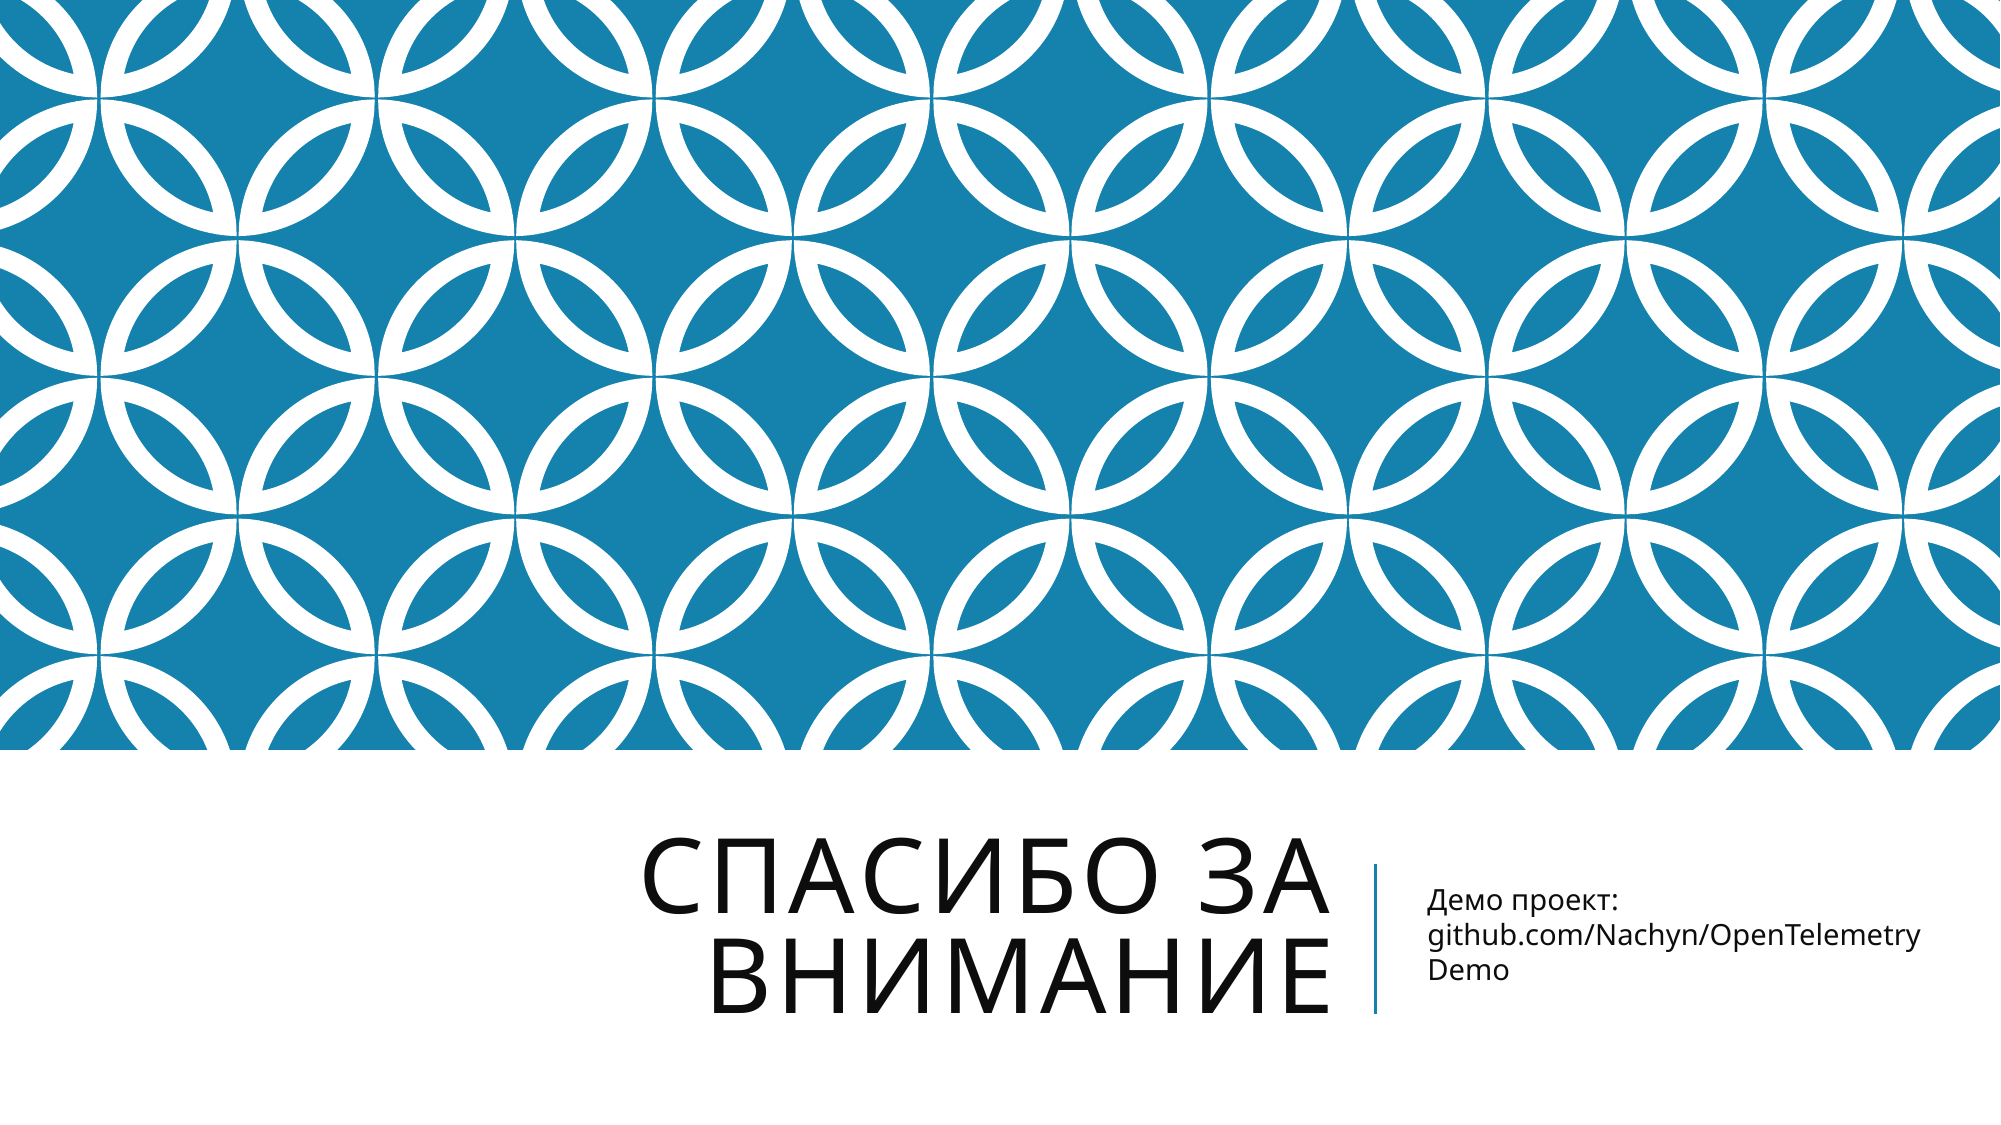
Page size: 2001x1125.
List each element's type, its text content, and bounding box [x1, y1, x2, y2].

subtitle Демо проект: github.com/Nachyn/OpenTelemetryDemo [1412, 813, 1938, 1054]
title СПАСИБО ЗА ВНИМАНИЕ [75, 813, 1350, 1054]
